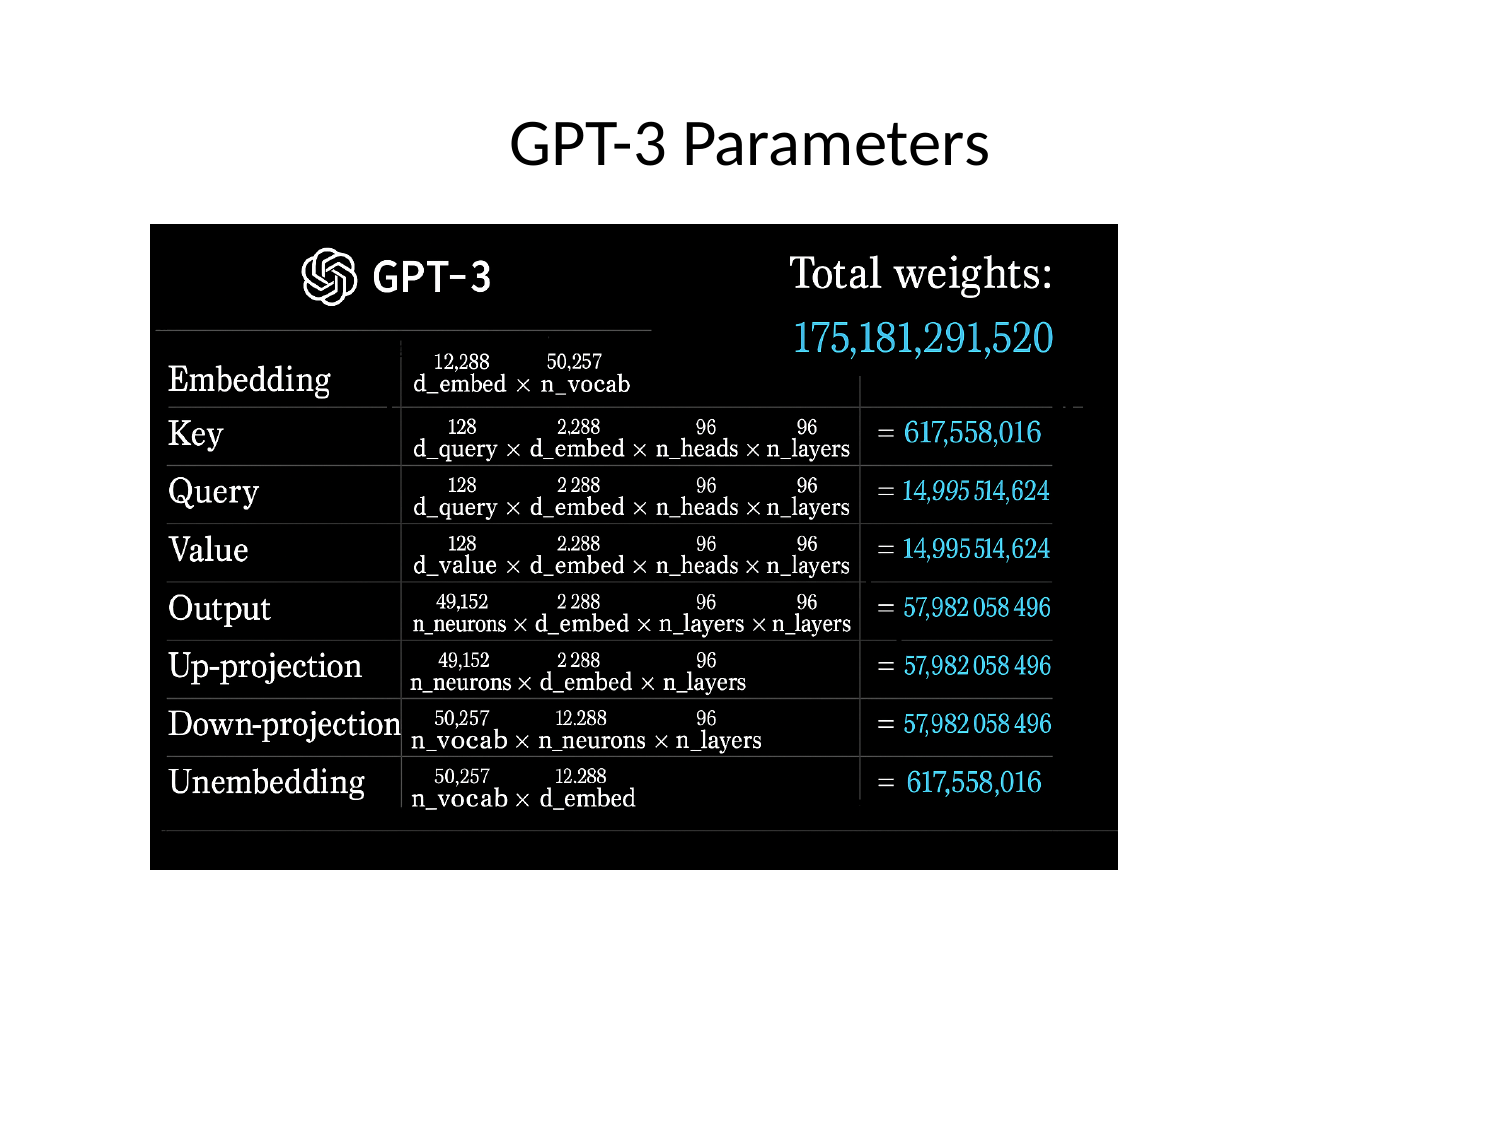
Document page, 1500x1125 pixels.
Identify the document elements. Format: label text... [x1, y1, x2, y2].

title GPT-3 Parameters [74, 44, 1426, 234]
picture [149, 224, 1118, 871]
